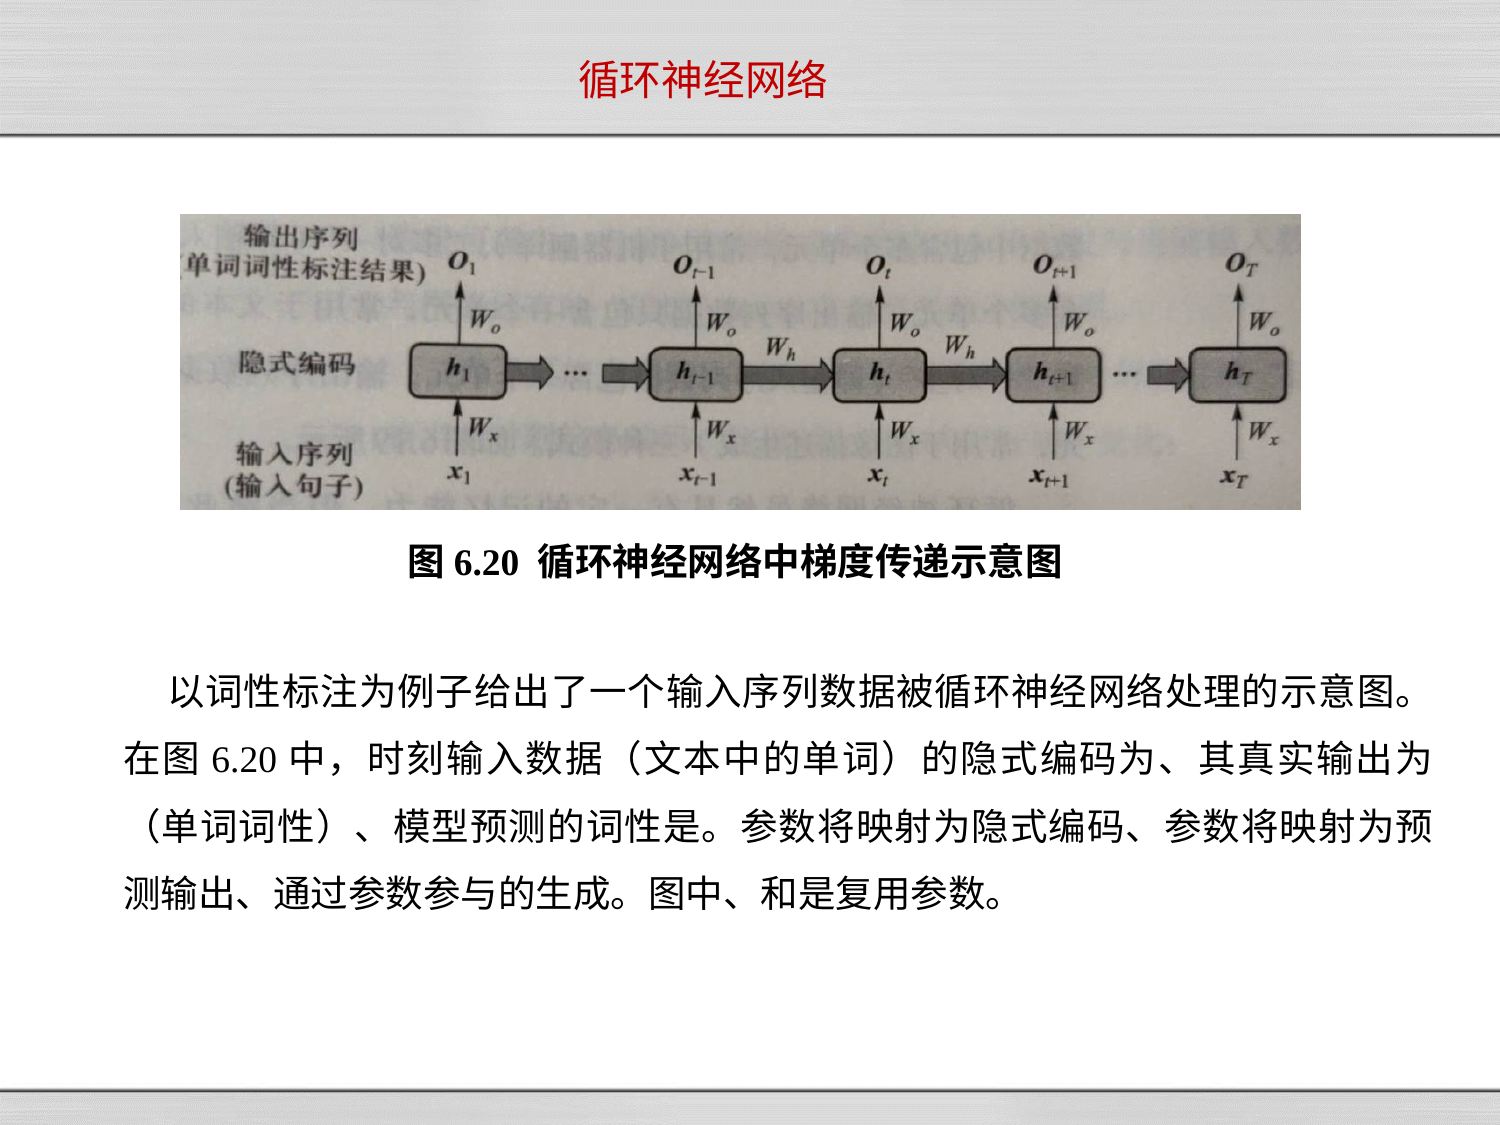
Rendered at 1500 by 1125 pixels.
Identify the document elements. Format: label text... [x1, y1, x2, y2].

text_box 图6.20 循环神经网络中梯度传递示意图 [392, 531, 1350, 591]
picture [0, 0, 1500, 1125]
title 循环神经网络 [87, 20, 1320, 128]
